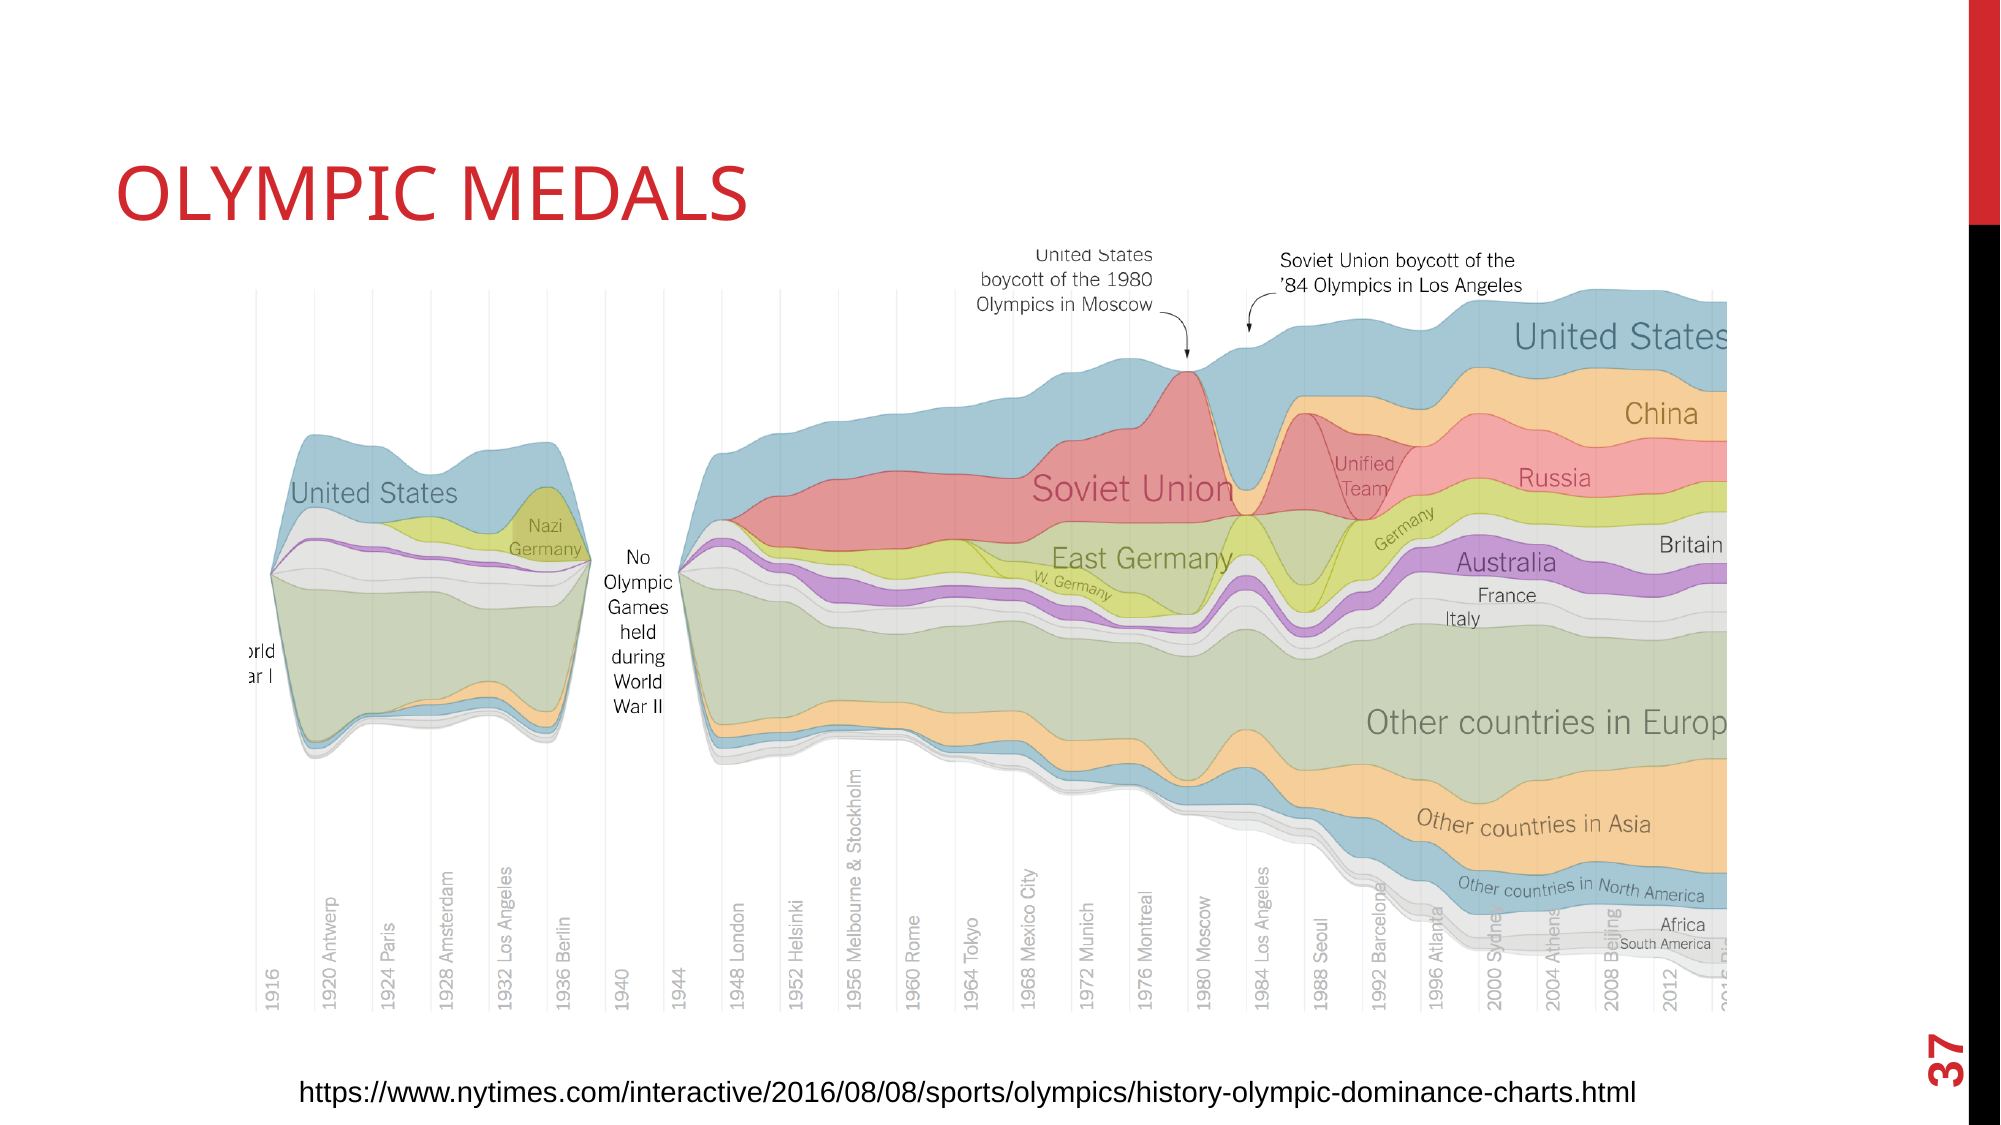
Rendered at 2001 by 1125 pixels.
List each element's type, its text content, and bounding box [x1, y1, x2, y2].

picture [249, 239, 1727, 1029]
title OLYMPIC MEDALS [99, 25, 1367, 250]
text_box https://www.nytimes.com/interactive/2016/08/08/sports/olympics/history-olympic-dominance-charts.html [284, 1065, 1661, 1116]
slide_number <number> [1903, 887, 1984, 1104]
